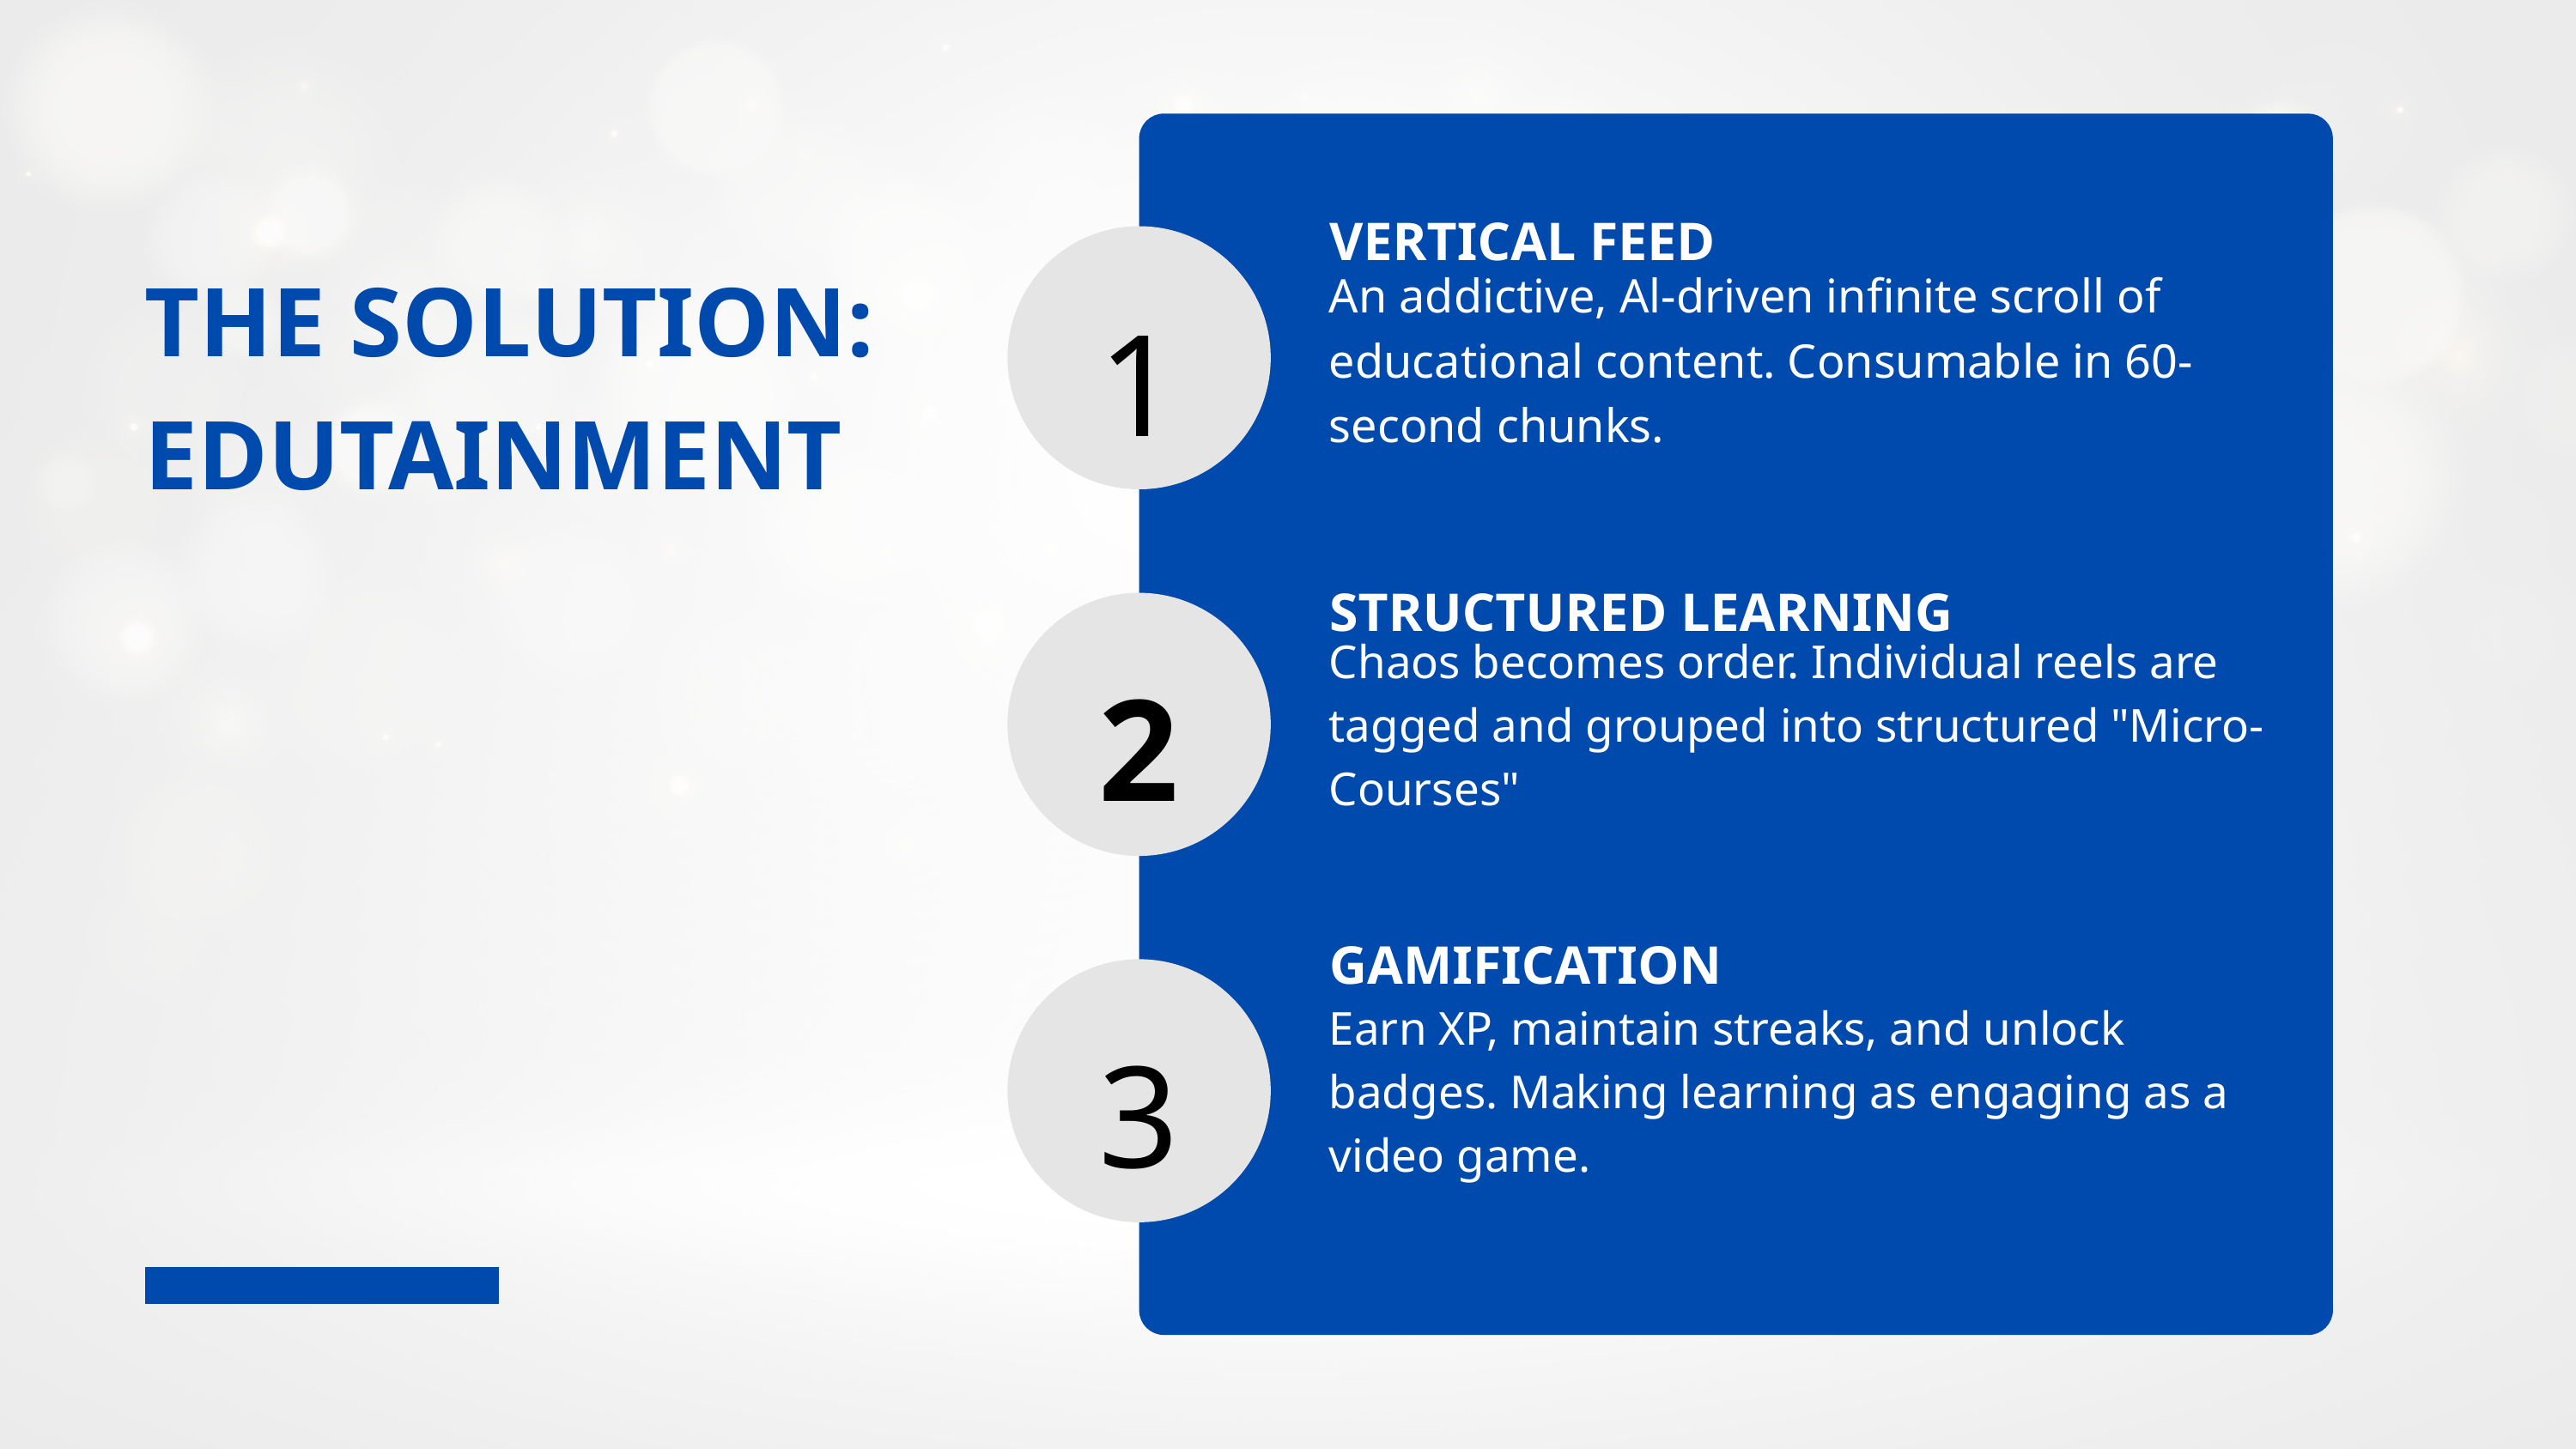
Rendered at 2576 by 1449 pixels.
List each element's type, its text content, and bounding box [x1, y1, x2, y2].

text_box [144, 1266, 500, 1304]
text_box THE SOLUTION: EDUTAINMENT [144, 243, 903, 509]
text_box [1007, 959, 1272, 1223]
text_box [1139, 113, 2334, 1336]
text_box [1007, 226, 1272, 490]
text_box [1007, 592, 1272, 857]
text_box [0, 0, 2576, 1449]
